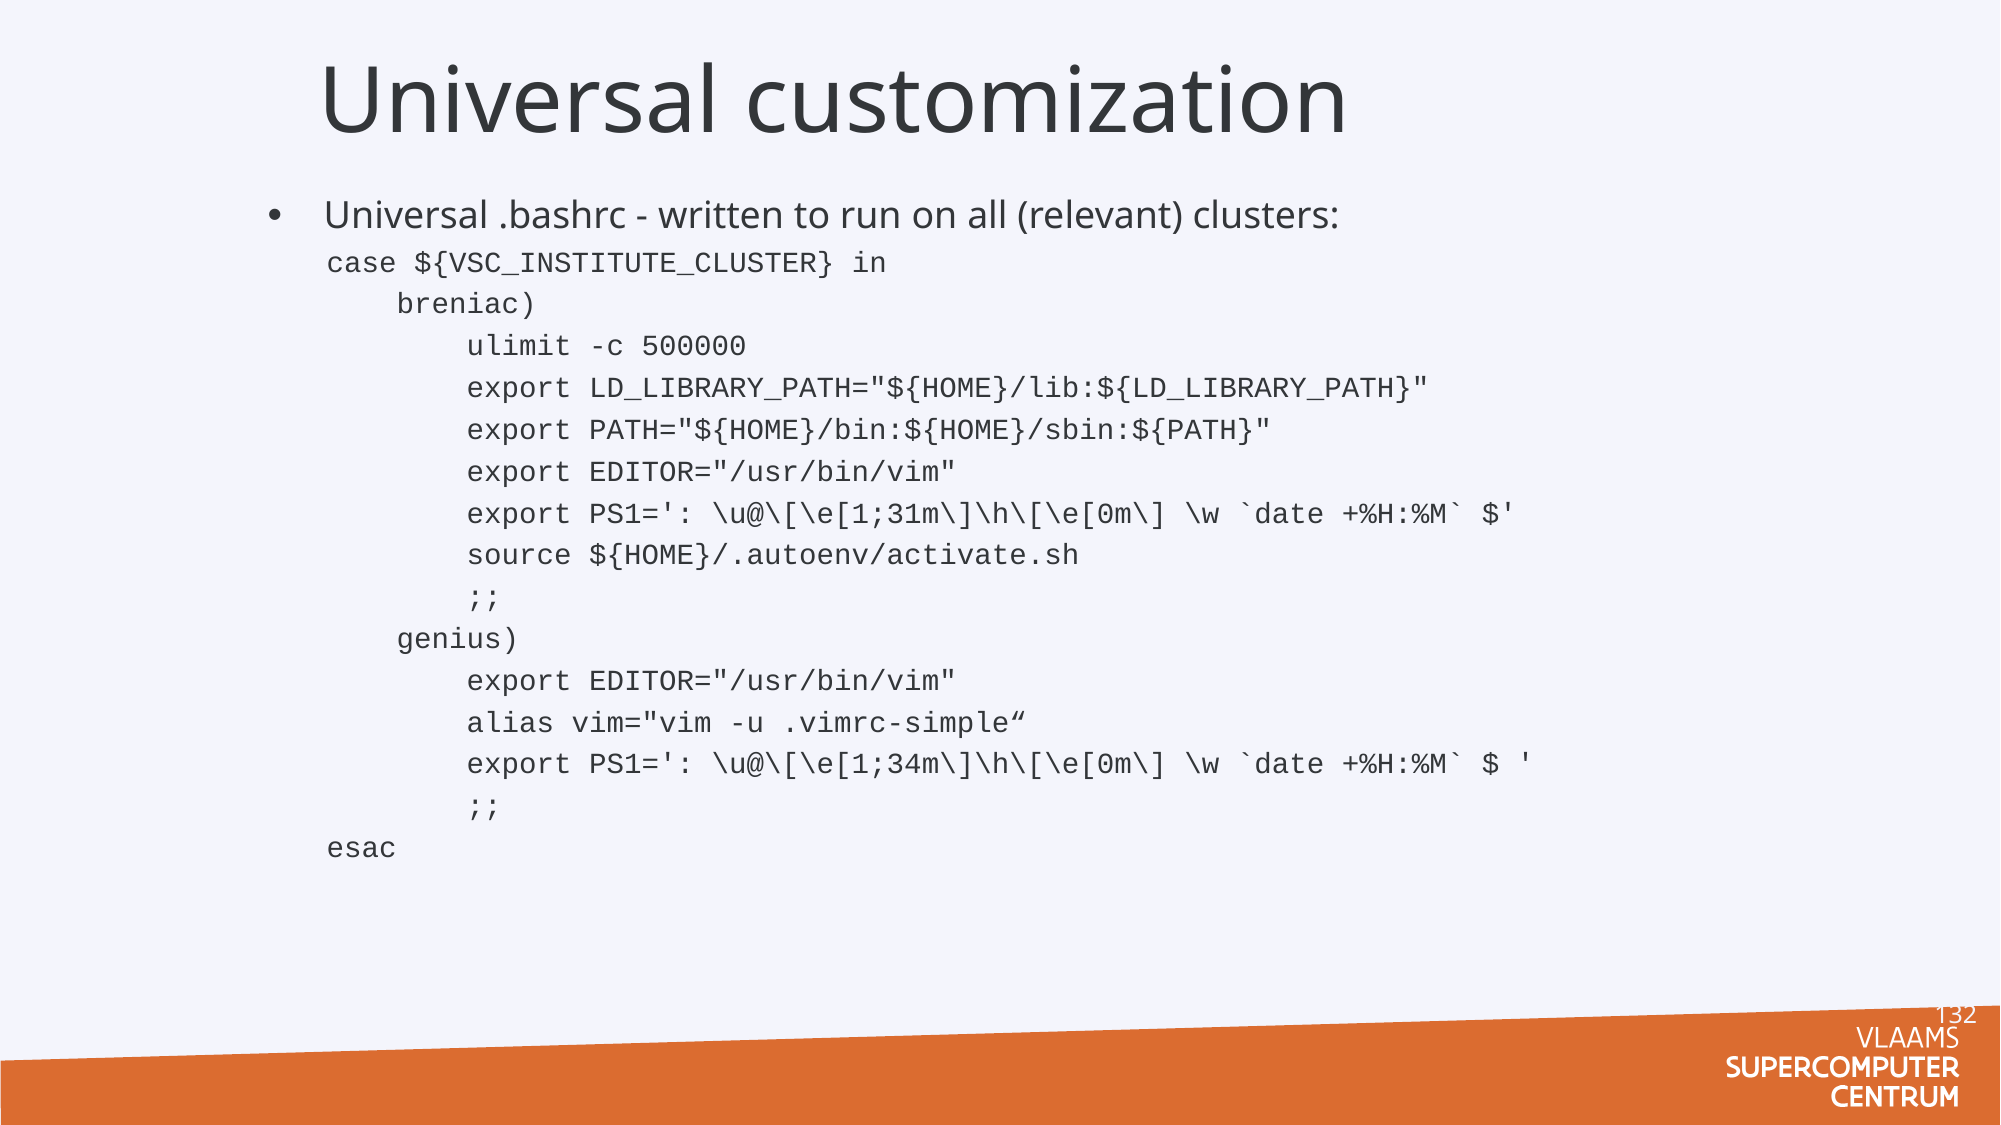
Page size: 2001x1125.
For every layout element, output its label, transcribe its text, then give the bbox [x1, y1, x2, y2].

picture [1725, 1021, 1960, 1117]
slide_number 132 [1787, 992, 1993, 1040]
list Universal .bashrc - written to run on all (relevant) clusters: case ${VSC_INSTITUTE_CLUSTER} in breniac) ulimit -c 500000 export LD_LIBRARY_PATH="${HOME}/lib:${LD_LIBRARY_PATH}" export PATH="${HOME}/bin:${HOME}/sbin:${PATH}" export EDITOR="/usr/bin/vim" export PS1=': \u@\[\e[1;31m\]\h\[\e[0m\] \w `date +%H:%M` $' source ${HOME}/.autoenv/activate.sh ;; genius) export EDITOR="/usr/bin/vim" alias vim="vim -u .vimrc-simple“ export PS1=': \u@\[\e[1;34m\]\h\[\e[0m\] \w `date +%H:%M` $ ' ;; esac [267, 196, 1745, 1000]
title Universal customization [303, 29, 1671, 178]
